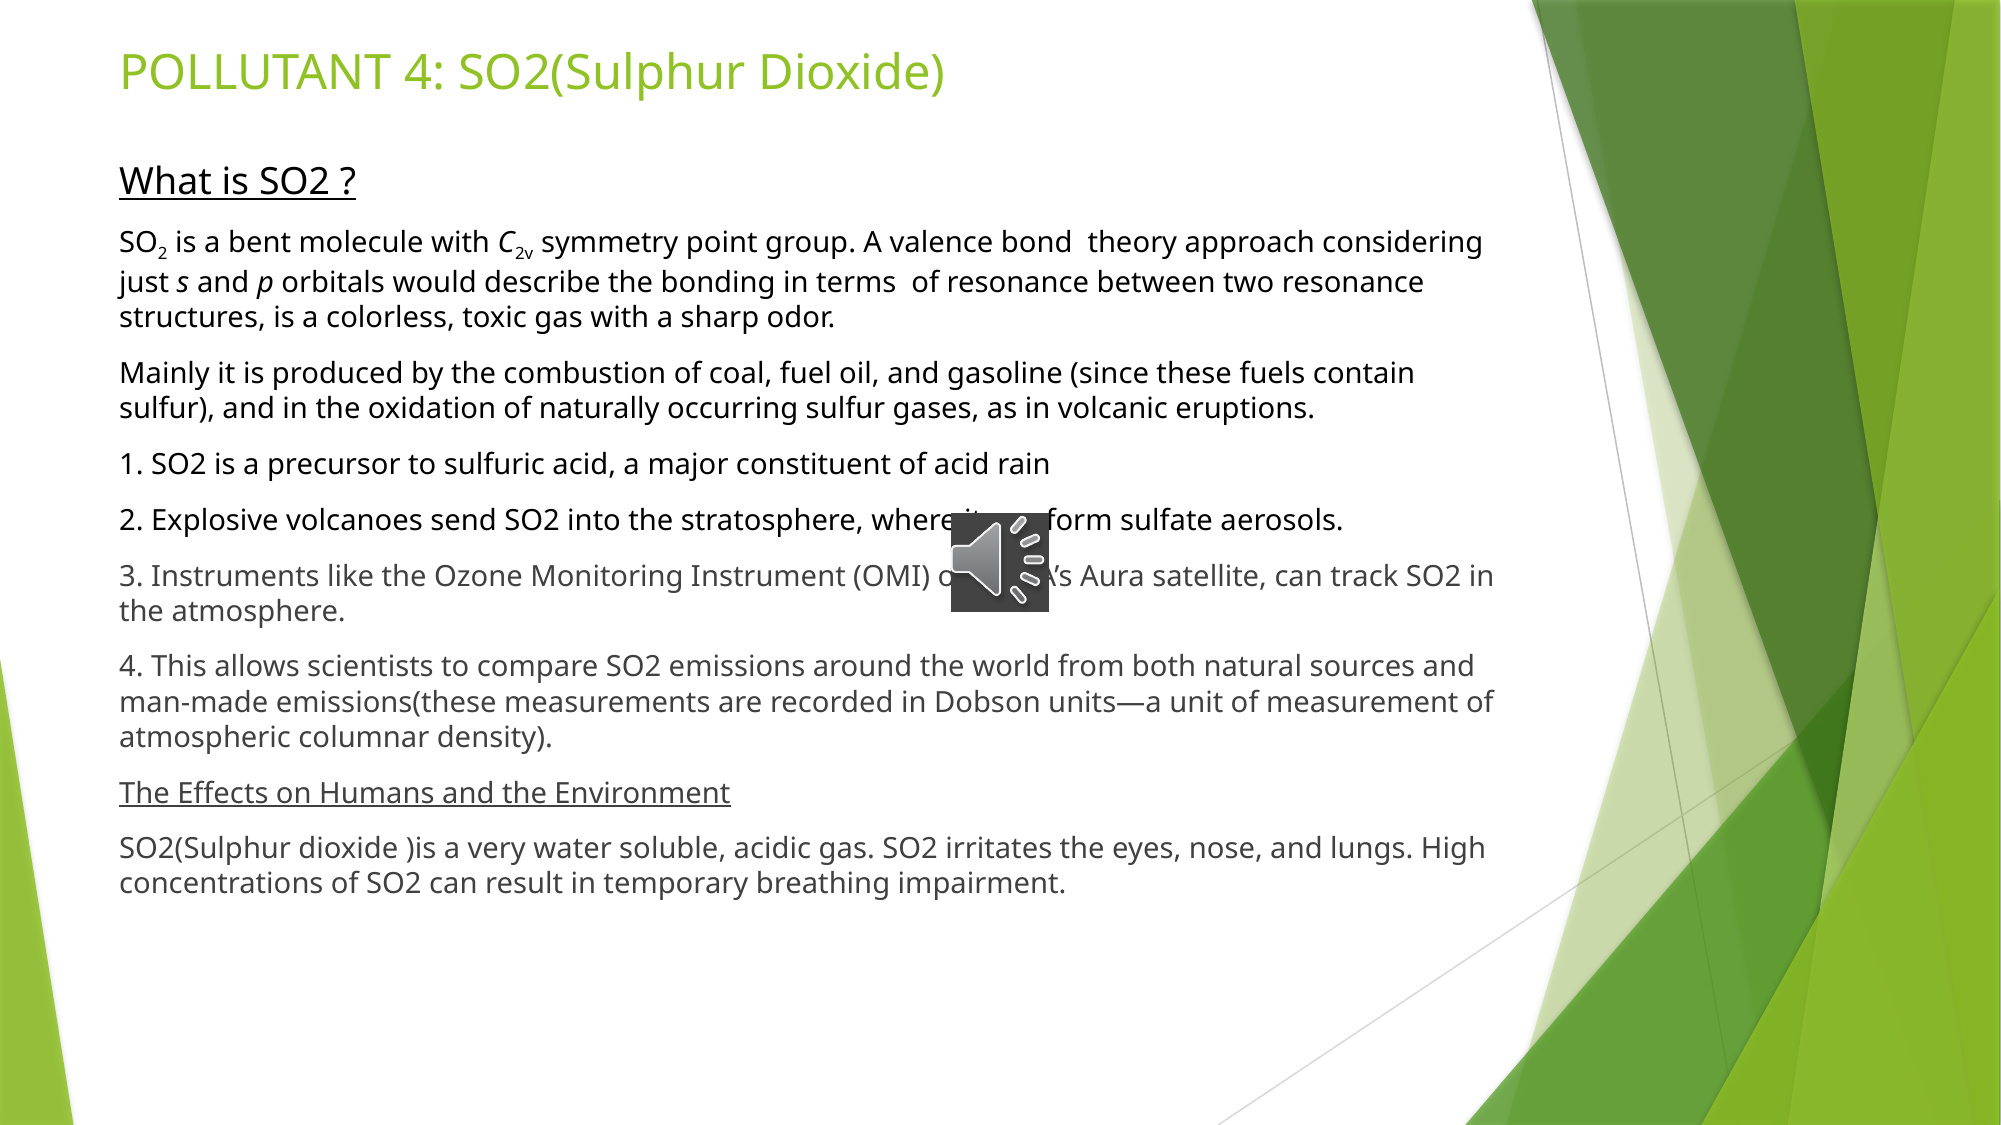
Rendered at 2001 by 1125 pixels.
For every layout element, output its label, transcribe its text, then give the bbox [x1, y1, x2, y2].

picture [949, 511, 1051, 613]
title POLLUTANT 4: SO2(Sulphur Dioxide) [104, 33, 1515, 149]
list What is SO2 ? SO2 is a bent molecule with C2v symmetry point group. A valence bond theory approach considering just s and p orbitals would describe the bonding in terms of resonance between two resonance structures, is a colorless, toxic gas with a sharp odor. Mainly it is produced by the combustion of coal, fuel oil, and gasoline (since these fuels contain sulfur), and in the oxidation of naturally occurring sulfur gases, as in volcanic eruptions. 1. SO2 is a precursor to sulfuric acid, a major constituent of acid rain 2. Explosive volcanoes send SO2 into the stratosphere, where it can form sulfate aerosols. 3. Instruments like the Ozone Monitoring Instrument (OMI) on NASA’s Aura satellite, can track SO2 in the atmosphere. 4. This allows scientists to compare SO2 emissions around the world from both natural sources and man-made emissions(these measurements are recorded in Dobson units—a unit of measurement of atmospheric columnar density). The Effects on Humans and the Environment SO2(Sulphur dioxide )is a very water soluble, acidic gas. SO2 irritates the eyes, nose, and lungs. High concentrations of SO2 can result in temporary breathing impairment. [104, 149, 1515, 976]
